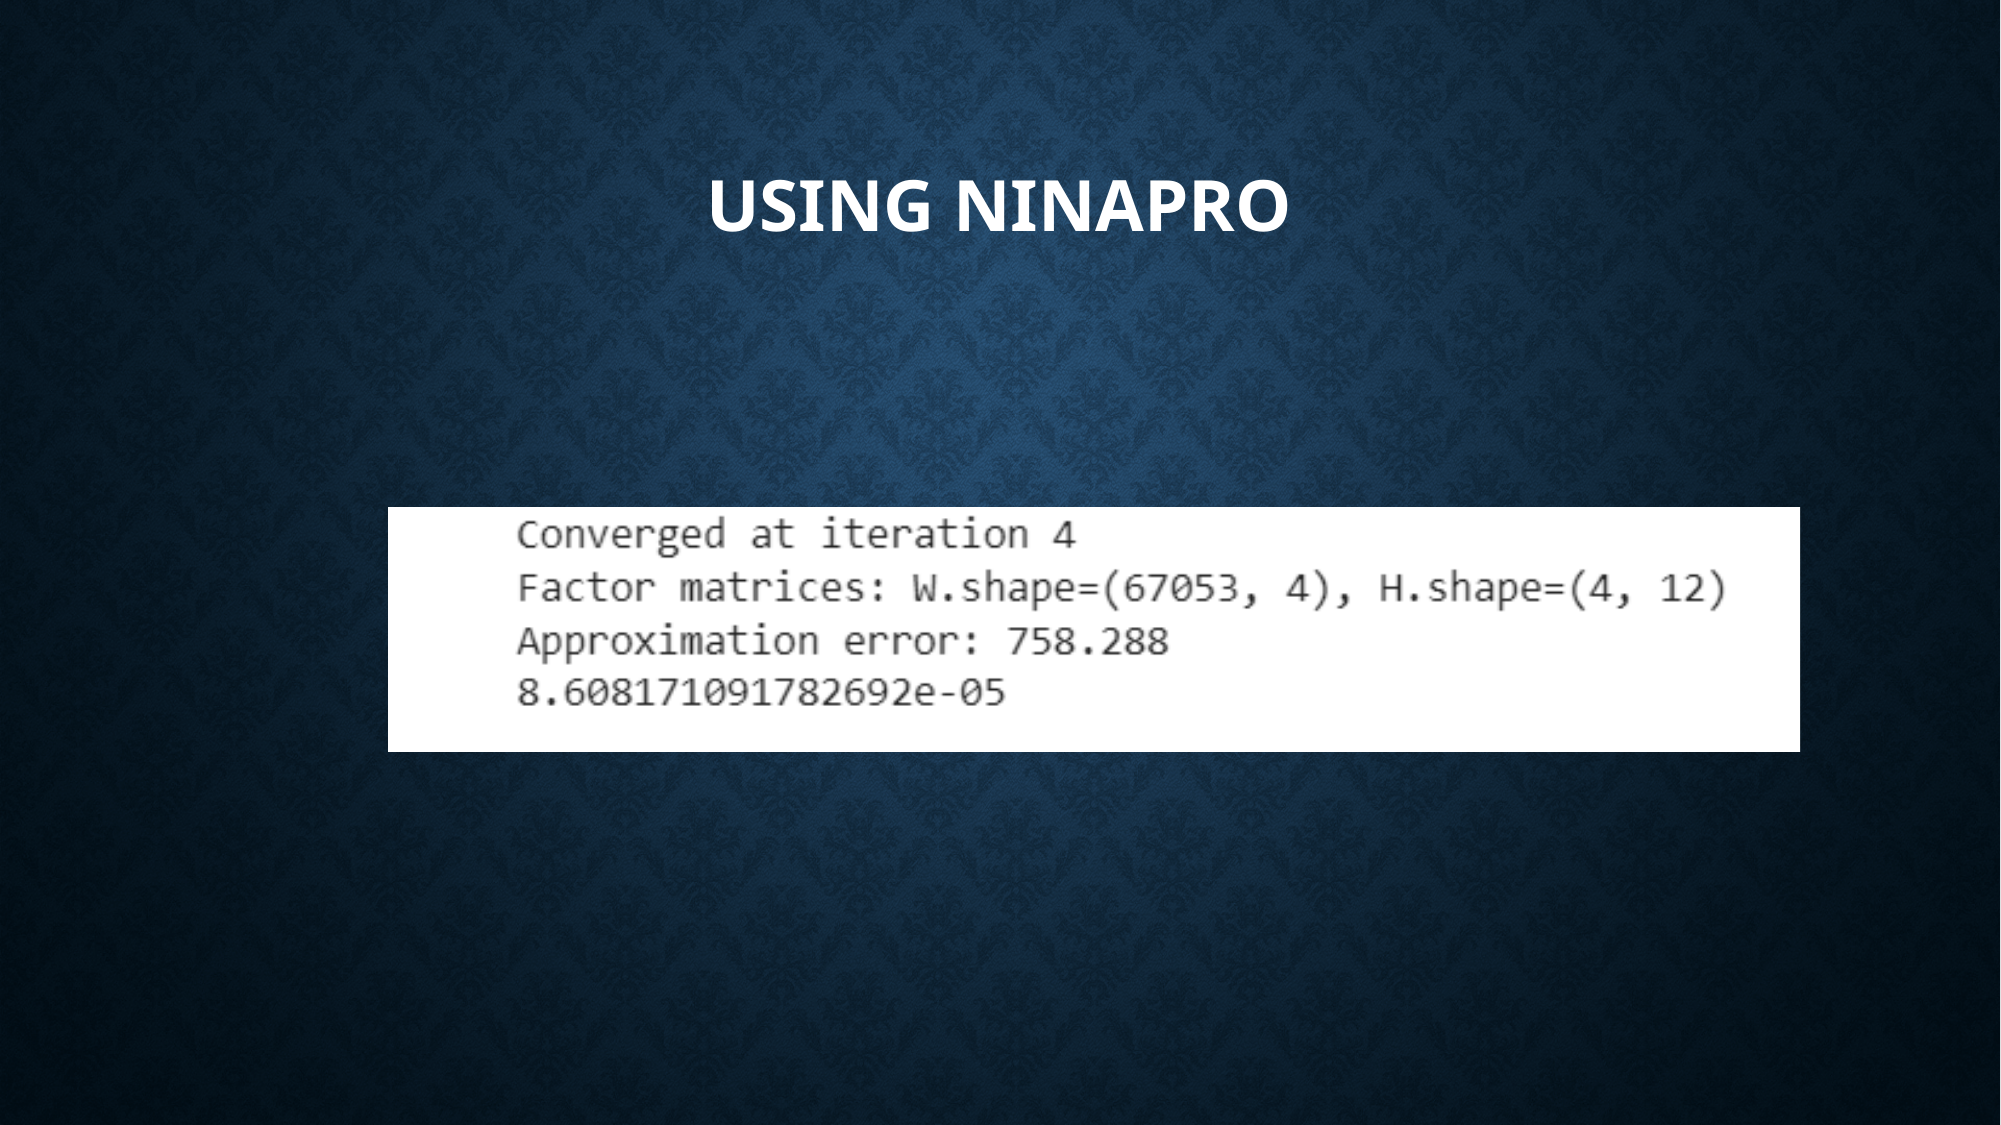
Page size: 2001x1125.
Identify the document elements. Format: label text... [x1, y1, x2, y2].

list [376, 506, 1801, 753]
title USING NINAPRO [149, 99, 1849, 318]
